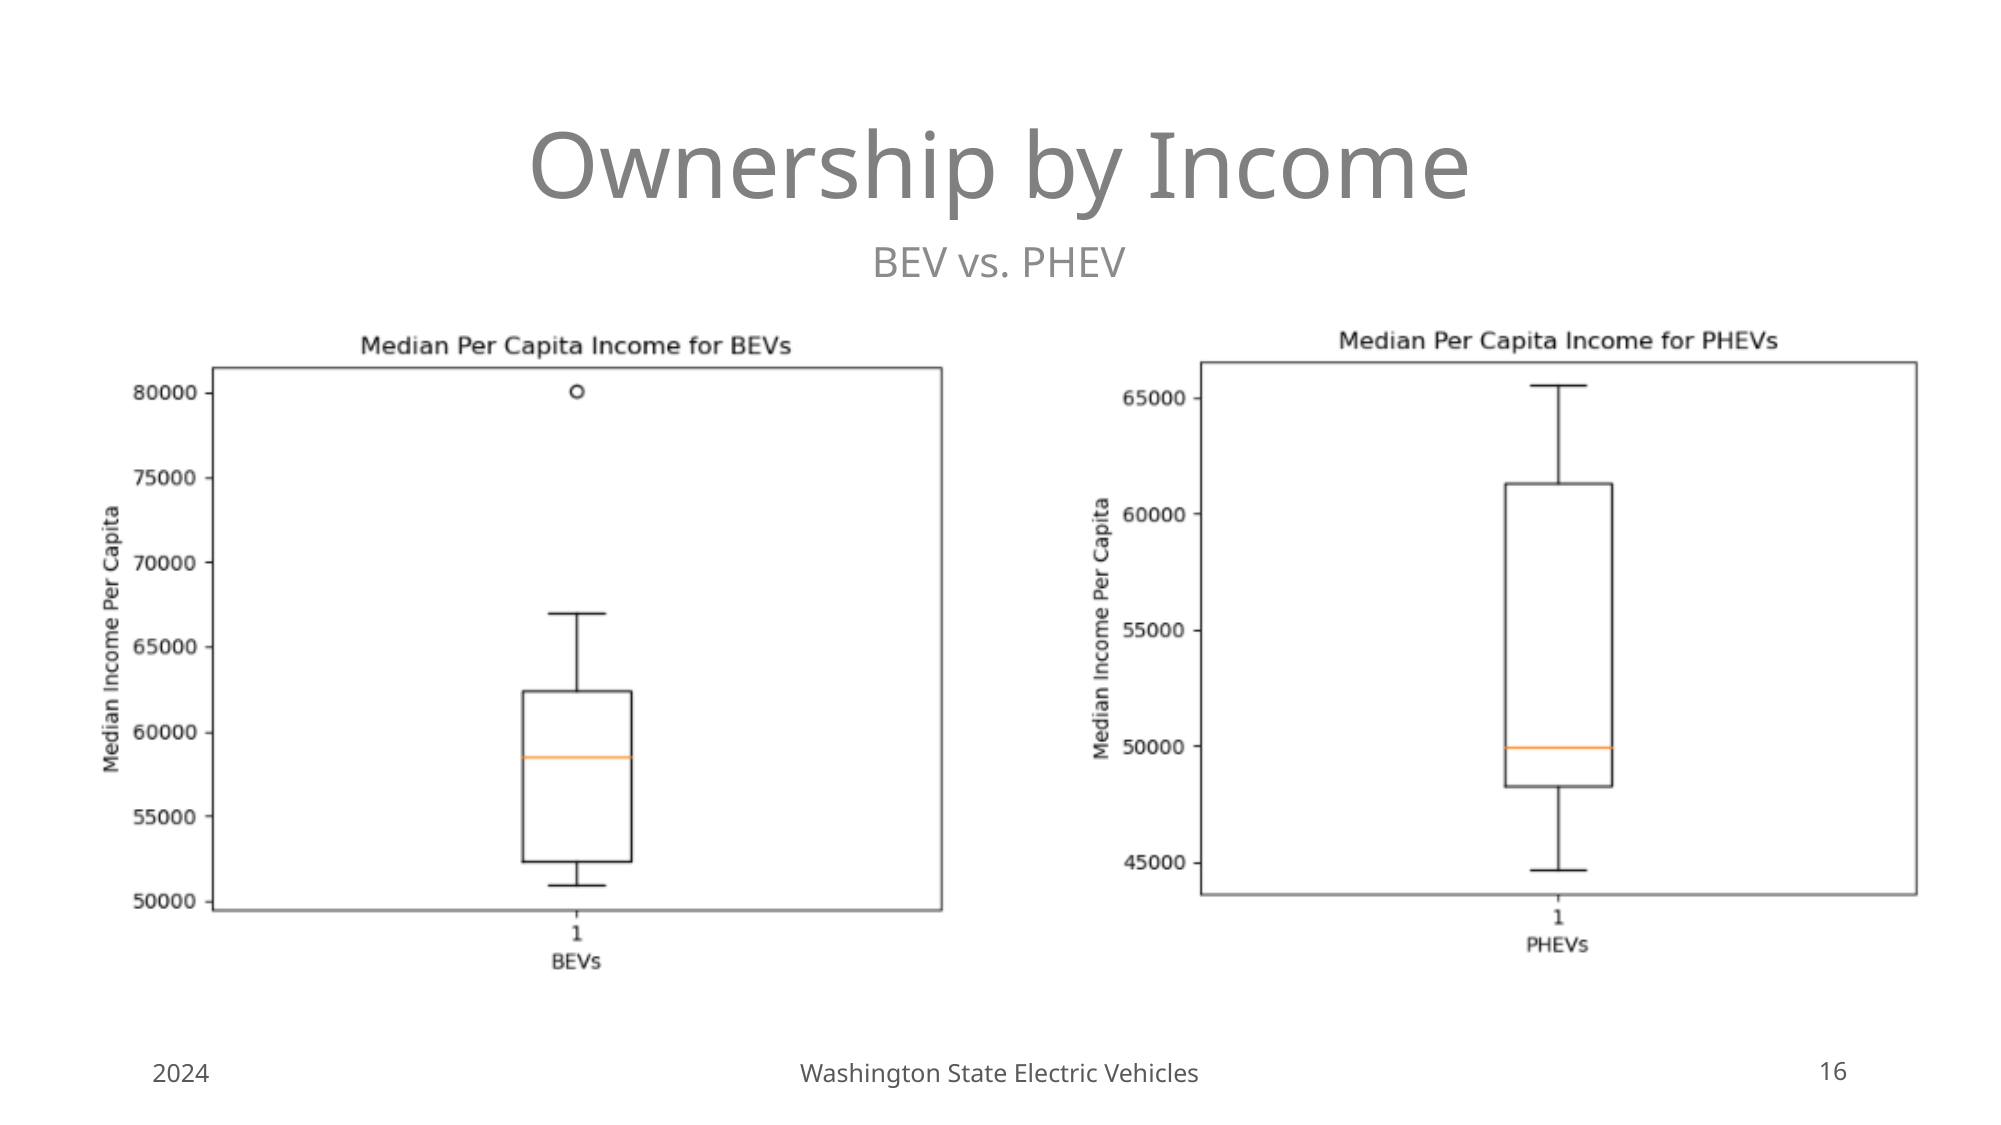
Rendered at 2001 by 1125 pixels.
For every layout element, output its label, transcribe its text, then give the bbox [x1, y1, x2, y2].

picture [71, 312, 958, 977]
slide_number 16 [1412, 1042, 1863, 1103]
footer Washington State Electric Vehicles [662, 1042, 1338, 1103]
picture [1069, 322, 1929, 960]
slide_number 2024 [137, 1042, 588, 1103]
title Ownership by Income [137, 59, 1863, 278]
list BEV vs. PHEV [136, 234, 1862, 309]
